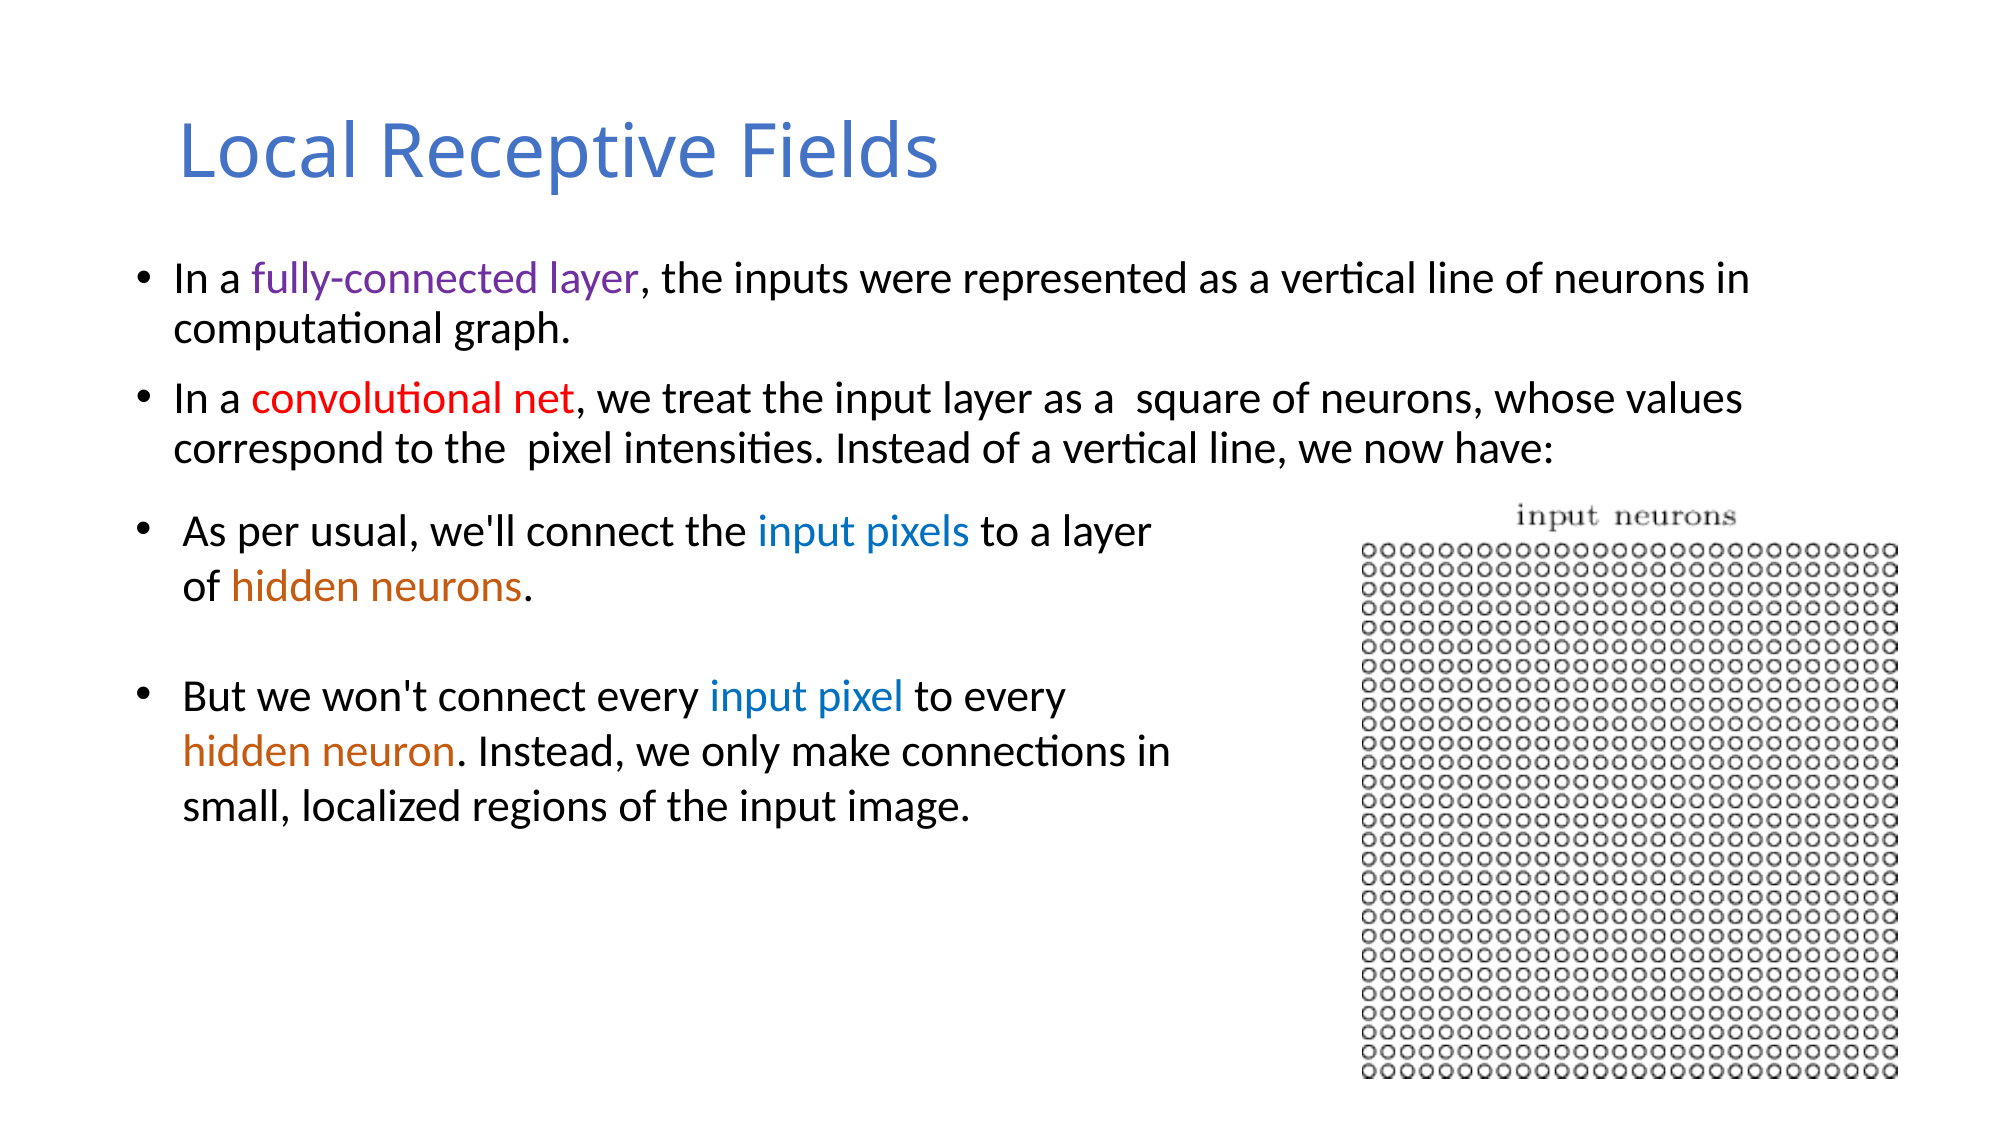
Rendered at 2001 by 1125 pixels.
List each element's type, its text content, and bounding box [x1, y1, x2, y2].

picture [1362, 494, 1898, 1079]
text_box As per usual, we'll connect the input pixels to a layer of hidden neurons. But we won't connect every input pixel to every hidden neuron. Instead, we only make connections in small, localized regions of the input image. [120, 493, 1191, 893]
title Local Receptive Fields [162, 59, 1712, 247]
